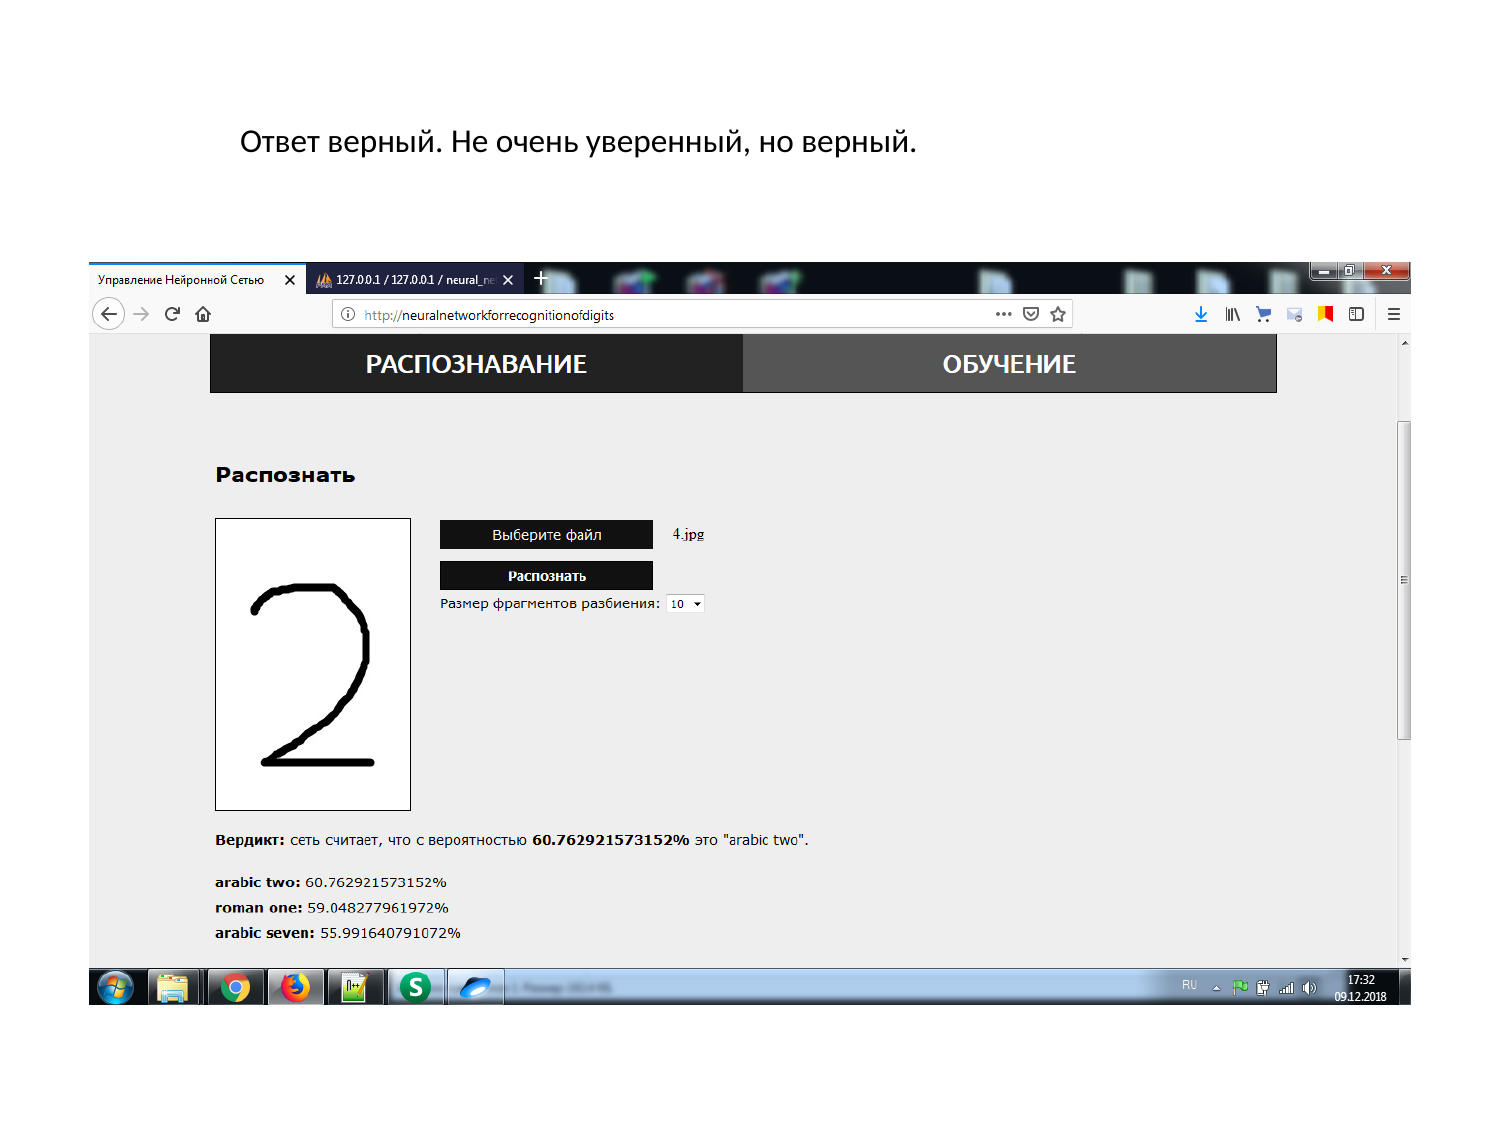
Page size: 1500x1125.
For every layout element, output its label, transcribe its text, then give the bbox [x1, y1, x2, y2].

title Ответ верный. Не очень уверенный, но верный. [75, 45, 1425, 233]
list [89, 262, 1411, 1006]
